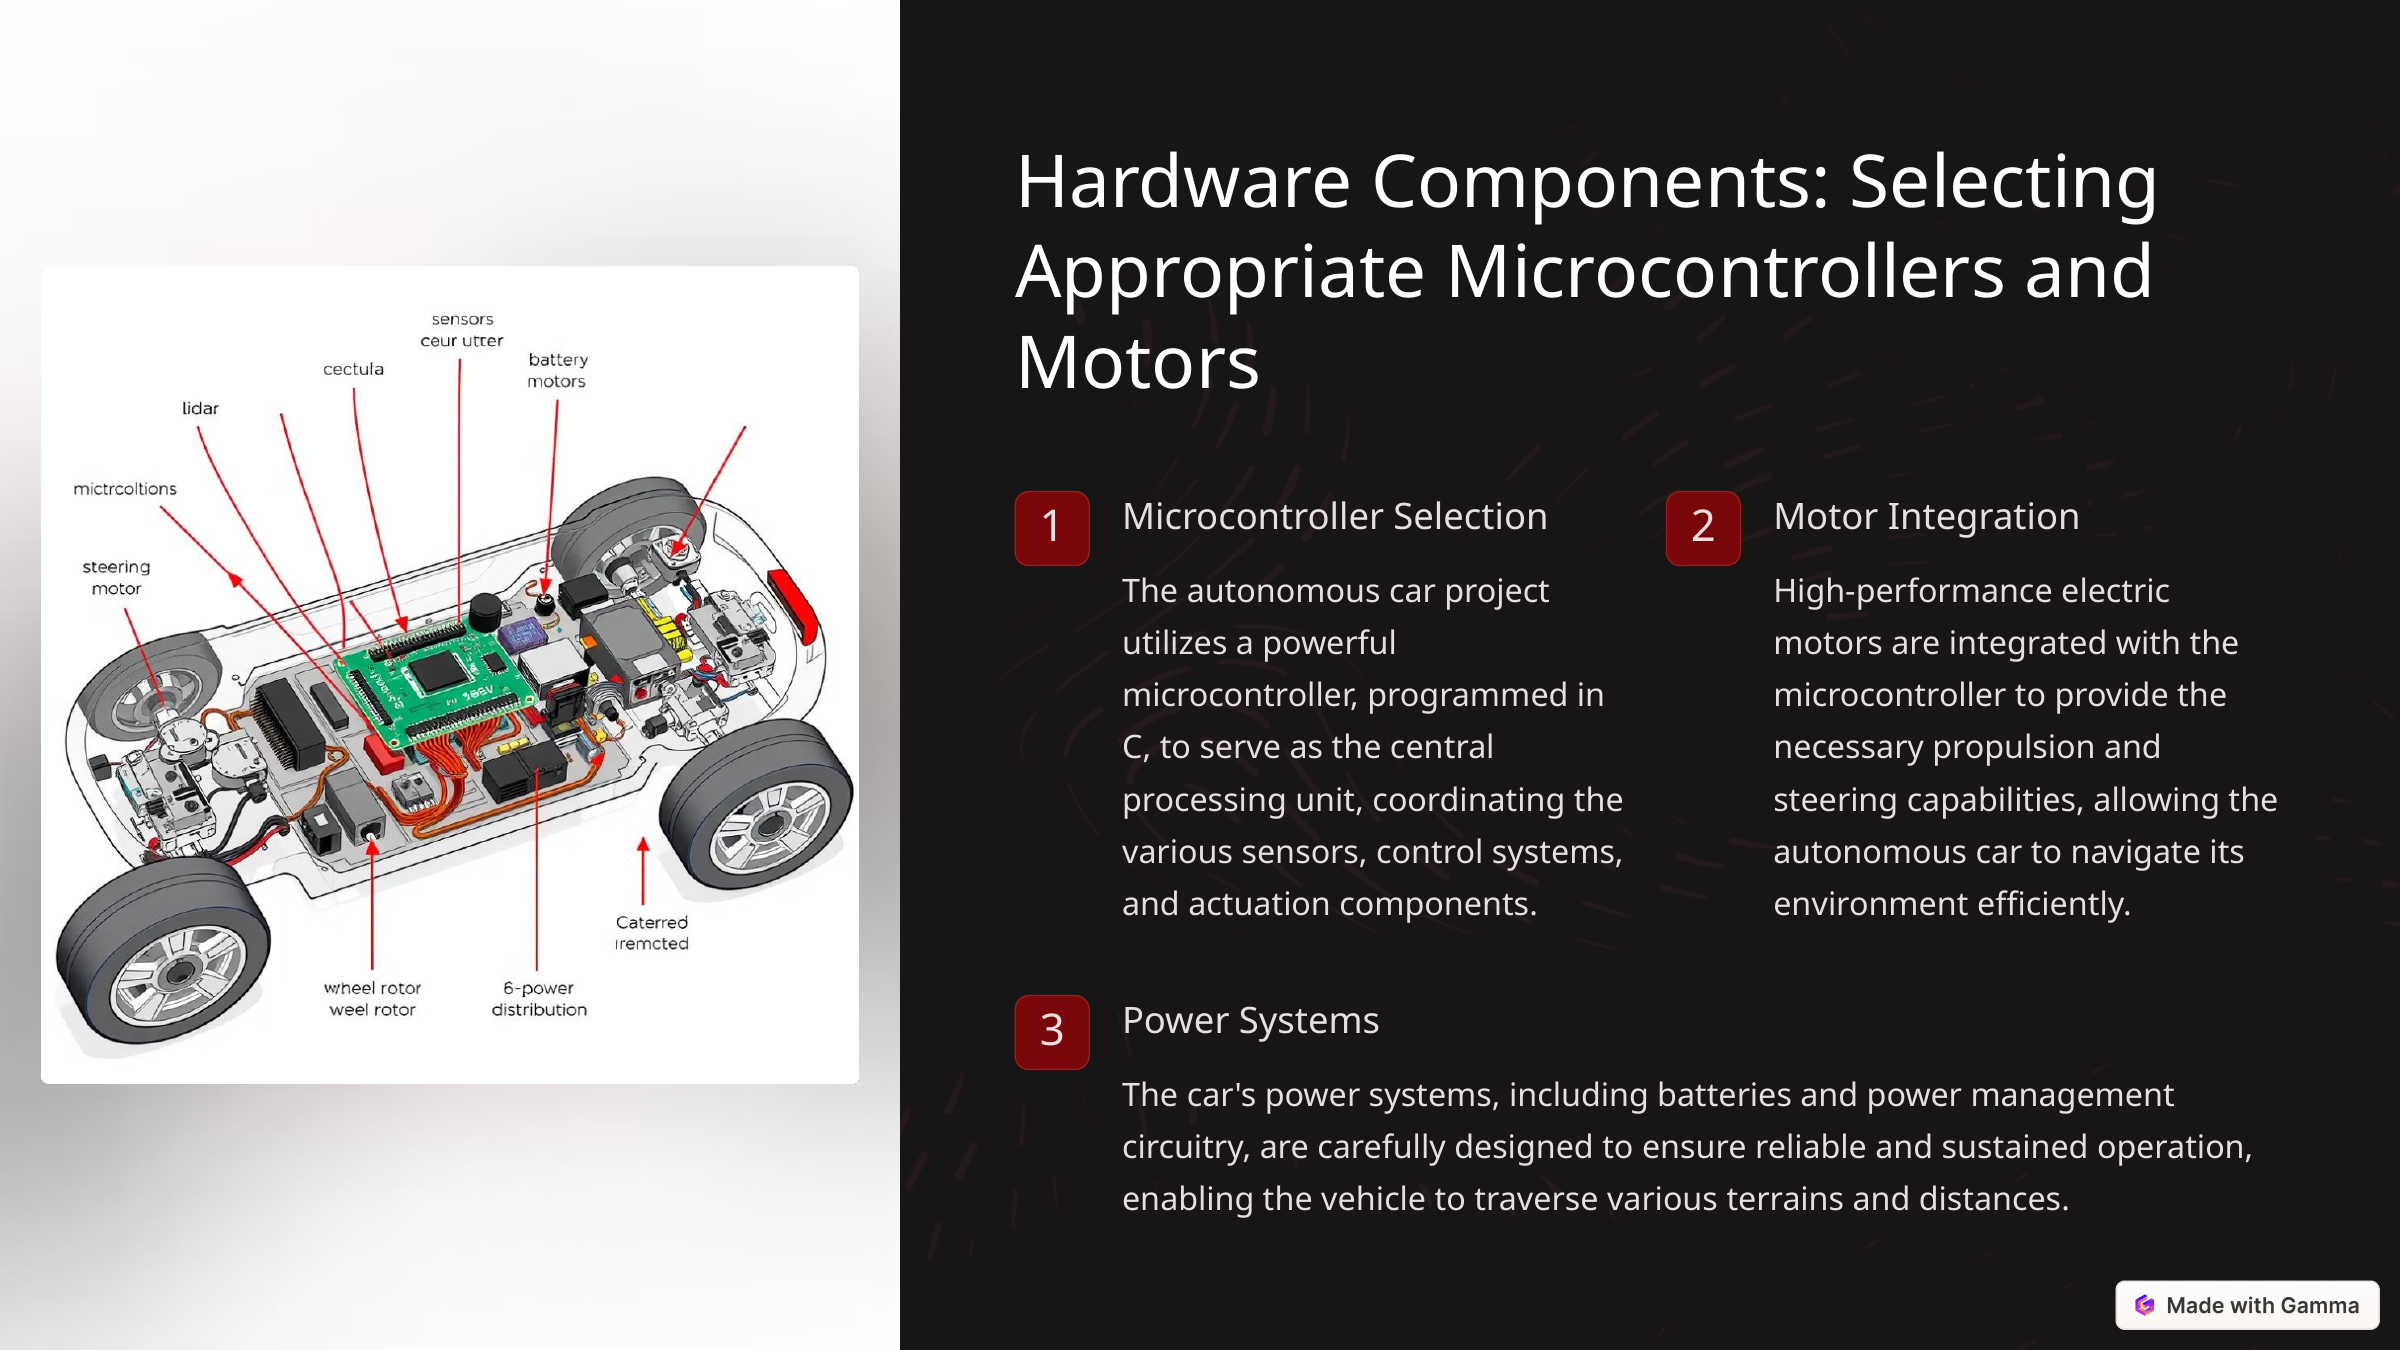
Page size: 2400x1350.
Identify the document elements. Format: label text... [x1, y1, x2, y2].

text_box Power Systems [1122, 995, 1488, 1042]
text_box [1015, 995, 1090, 1070]
text_box 1 [1044, 506, 1060, 551]
text_box The autonomous car project utilizes a powerful microcontroller, programmed in C, to serve as the central processing unit, coordinating the various sensors, control systems, and actuation components. [1122, 557, 1634, 926]
text_box [1015, 491, 1090, 566]
text_box The car's power systems, including batteries and power management circuitry, are carefully designed to ensure reliable and sustained operation, enabling the vehicle to traverse various terrains and distances. [1122, 1061, 2285, 1219]
text_box [1666, 491, 1741, 566]
text_box 2 [1691, 506, 1716, 551]
text_box High-performance electric motors are integrated with the microcontroller to provide the necessary propulsion and steering capabilities, allowing the autonomous car to navigate its environment efficiently. [1773, 557, 2285, 926]
text_box 3 [1040, 1010, 1064, 1055]
text_box Microcontroller Selection [1122, 491, 1526, 538]
text_box Hardware Components: Selecting Appropriate Microcontrollers and Motors [1015, 130, 2285, 406]
picture [0, 0, 900, 1350]
picture [2106, 1271, 2389, 1339]
text_box Motor Integration [1773, 491, 2140, 538]
